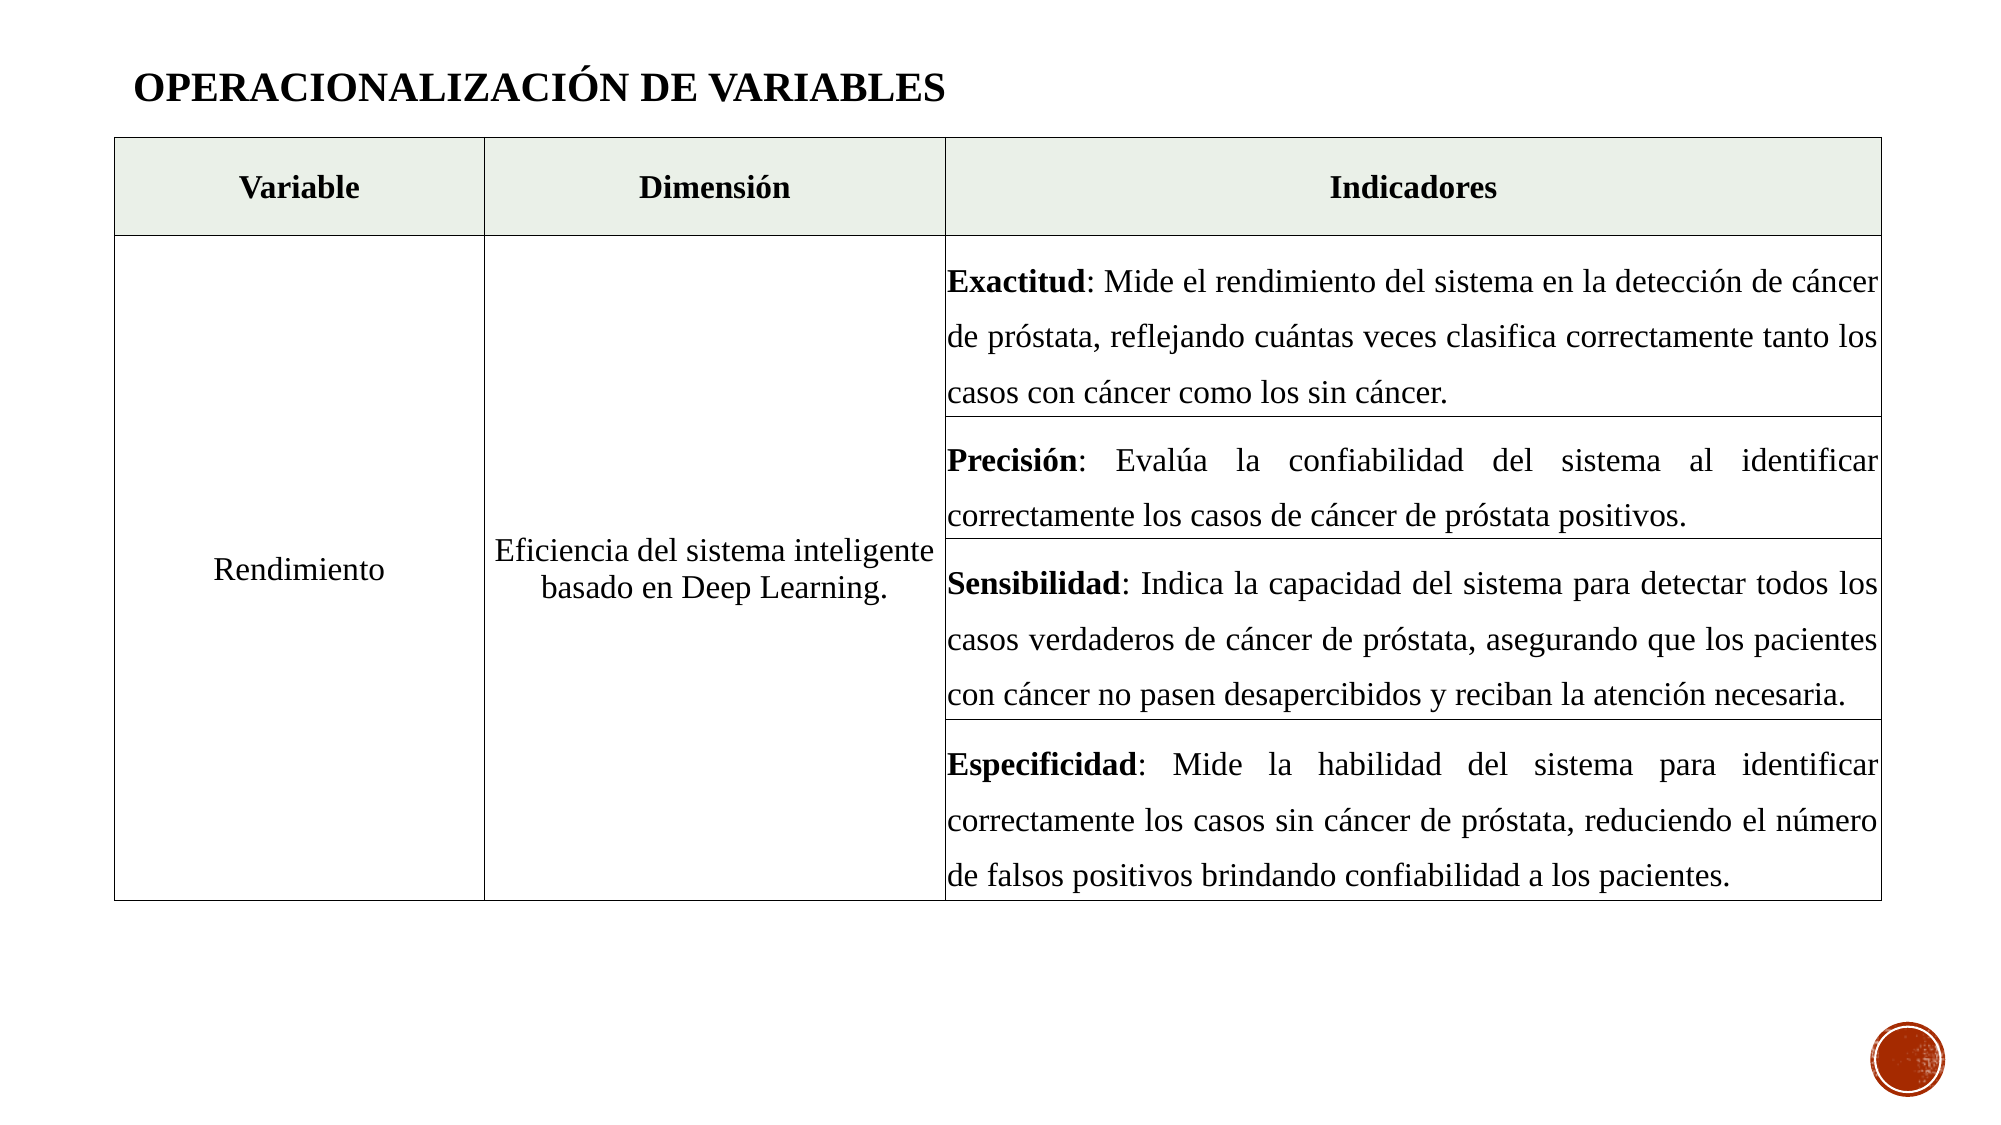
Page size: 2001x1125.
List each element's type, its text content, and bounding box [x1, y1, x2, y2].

table_header Variable [115, 138, 484, 235]
table_cell Eficiencia del sistema inteligente basado en Deep Learning. [485, 236, 945, 900]
table_cell Especificidad: Mide la habilidad del sistema para identificar correctamente los casos sin cáncer de próstata, reduciendo el número de falsos positivos brindando confiabilidad a los pacientes. [946, 720, 1881, 900]
table_cell Precisión: Evalúa la confiabilidad del sistema al identificar correctamente los casos de cáncer de próstata positivos. [946, 417, 1881, 538]
table_cell Rendimiento [115, 236, 484, 900]
table_header Dimensión [485, 138, 945, 235]
table_cell Exactitud: Mide el rendimiento del sistema en la detección de cáncer de próstata, reflejando cuántas veces clasifica correctamente tanto los casos con cáncer como los sin cáncer. [946, 236, 1881, 416]
table_cell Sensibilidad: Indica la capacidad del sistema para detectar todos los casos verdaderos de cáncer de próstata, asegurando que los pacientes con cáncer no pasen desapercibidos y reciban la atención necesaria. [946, 539, 1881, 719]
table_header Indicadores [946, 138, 1881, 235]
text_box OPERACIONALIZACIÓN DE VARIABLES [118, 52, 962, 118]
